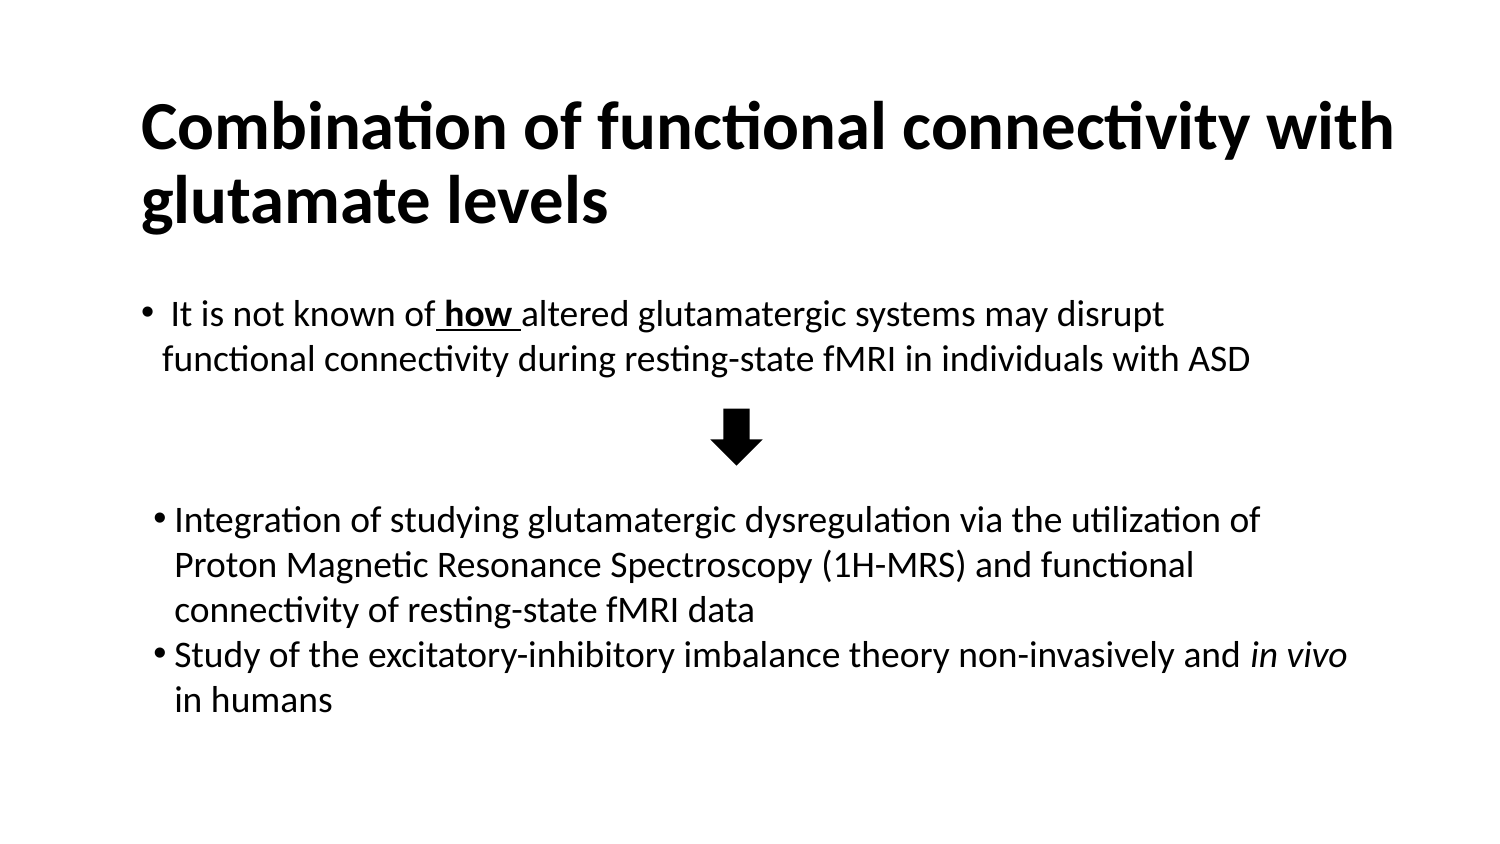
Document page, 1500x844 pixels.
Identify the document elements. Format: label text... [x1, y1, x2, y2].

title Combination of functional connectivity with glutamate levels [126, 71, 1447, 257]
text_box [707, 407, 766, 468]
text_box Integration of studying glutamatergic dysregulation via the utilization of Proton Magnetic Resonance Spectroscopy (1H-MRS) and functional connectivity of resting-state fMRI data Study of the excitatory-inhibitory imbalance theory non-invasively and in vivo in humans [138, 487, 1375, 773]
list It is not known of how altered glutamatergic systems may disrupt functional connectivity during resting-state fMRI in individuals with ASD [126, 281, 1322, 396]
